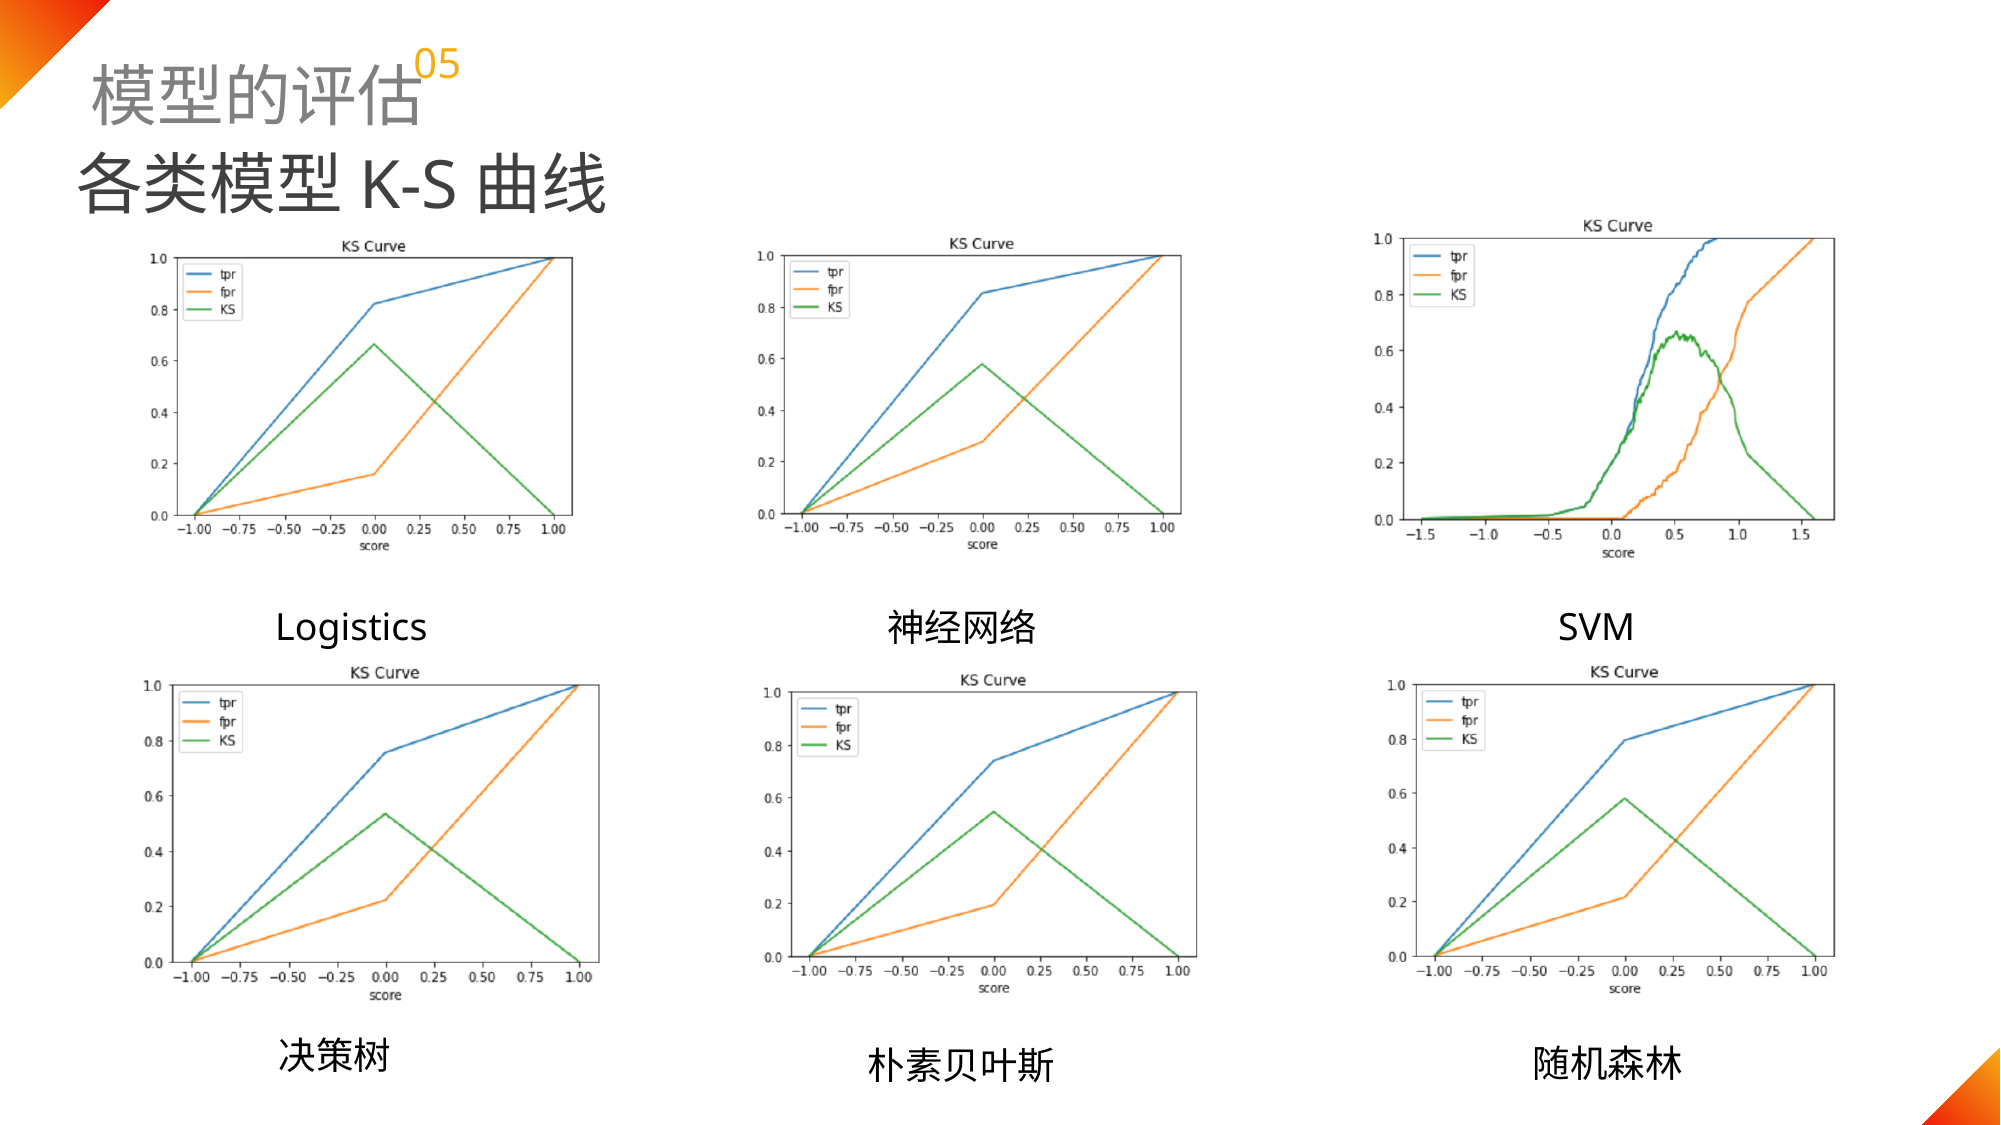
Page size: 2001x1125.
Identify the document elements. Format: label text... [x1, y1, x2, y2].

text_box SVM [1543, 595, 1658, 651]
text_box 各类模型K-S曲线 [61, 134, 623, 230]
picture [126, 657, 638, 1007]
text_box 朴素贝叶斯 [852, 1034, 1081, 1095]
picture [747, 658, 1242, 1001]
picture [126, 231, 599, 564]
text_box 决策树 [264, 1024, 453, 1085]
text_box [0, 0, 111, 111]
picture [1362, 208, 1855, 564]
text_box 神经网络 [872, 597, 1061, 657]
text_box [1921, 1046, 2000, 1125]
picture [1362, 651, 1866, 1006]
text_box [76, 28, 474, 142]
text_box 随机森林 [1517, 1032, 1711, 1093]
picture [747, 226, 1227, 568]
text_box Logistics [260, 595, 449, 656]
